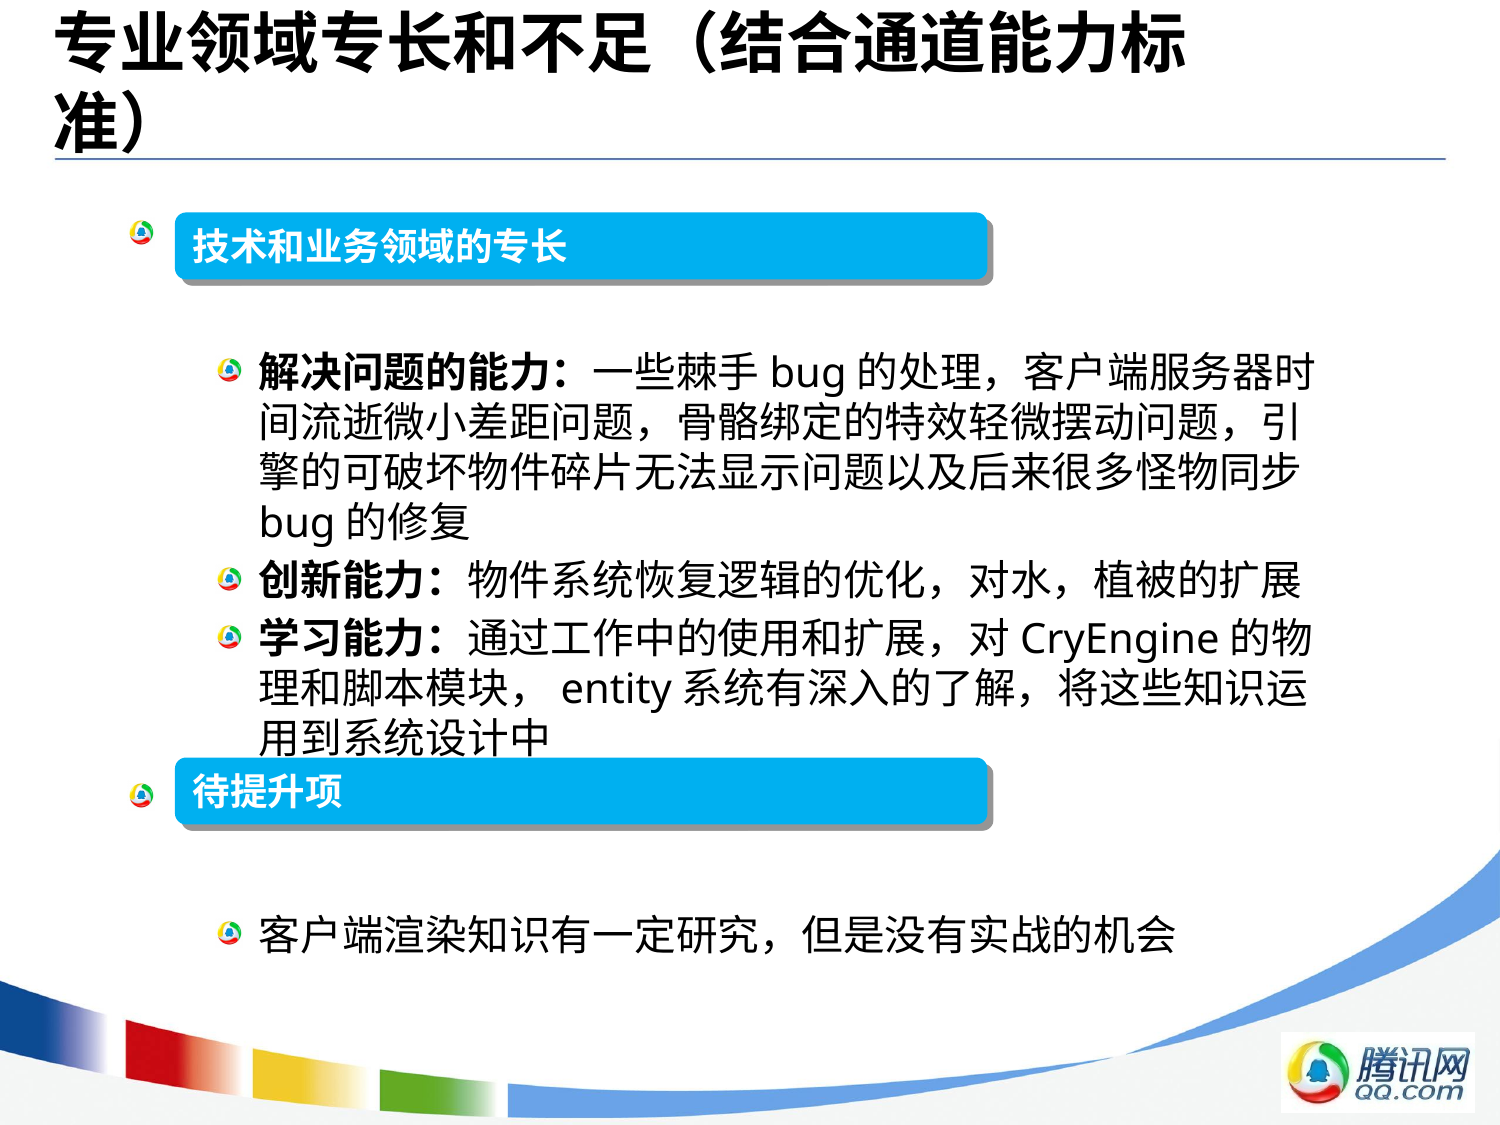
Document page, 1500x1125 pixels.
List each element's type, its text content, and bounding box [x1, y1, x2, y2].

text_box 技术和业务领域的专长 [174, 212, 988, 280]
title 专业领域专长和不足（结合通道能力标准） [37, 12, 1301, 151]
list 在技术/业务领域的最突出的几项专长 解决问题的能力：一些棘手bug的处理，客户端服务器时间流逝微小差距问题，骨骼绑定的特效轻微摆动问题，引擎的可破坏物件碎片无法显示问题以及后来很多怪物同步bug的修复 创新能力：物件系统恢复逻辑的优化，对水，植被的扩展 学习能力：通过工作中的使用和扩展，对CryEngine的物理和脚本模块，entity系统有深入的了解，将这些知识运用到系统设计中 待提升项 客户端渲染知识有一定研究，但是没有实战的机会 [112, 199, 1351, 951]
text_box 待提升项 [174, 757, 988, 825]
picture [0, 0, 1500, 1125]
